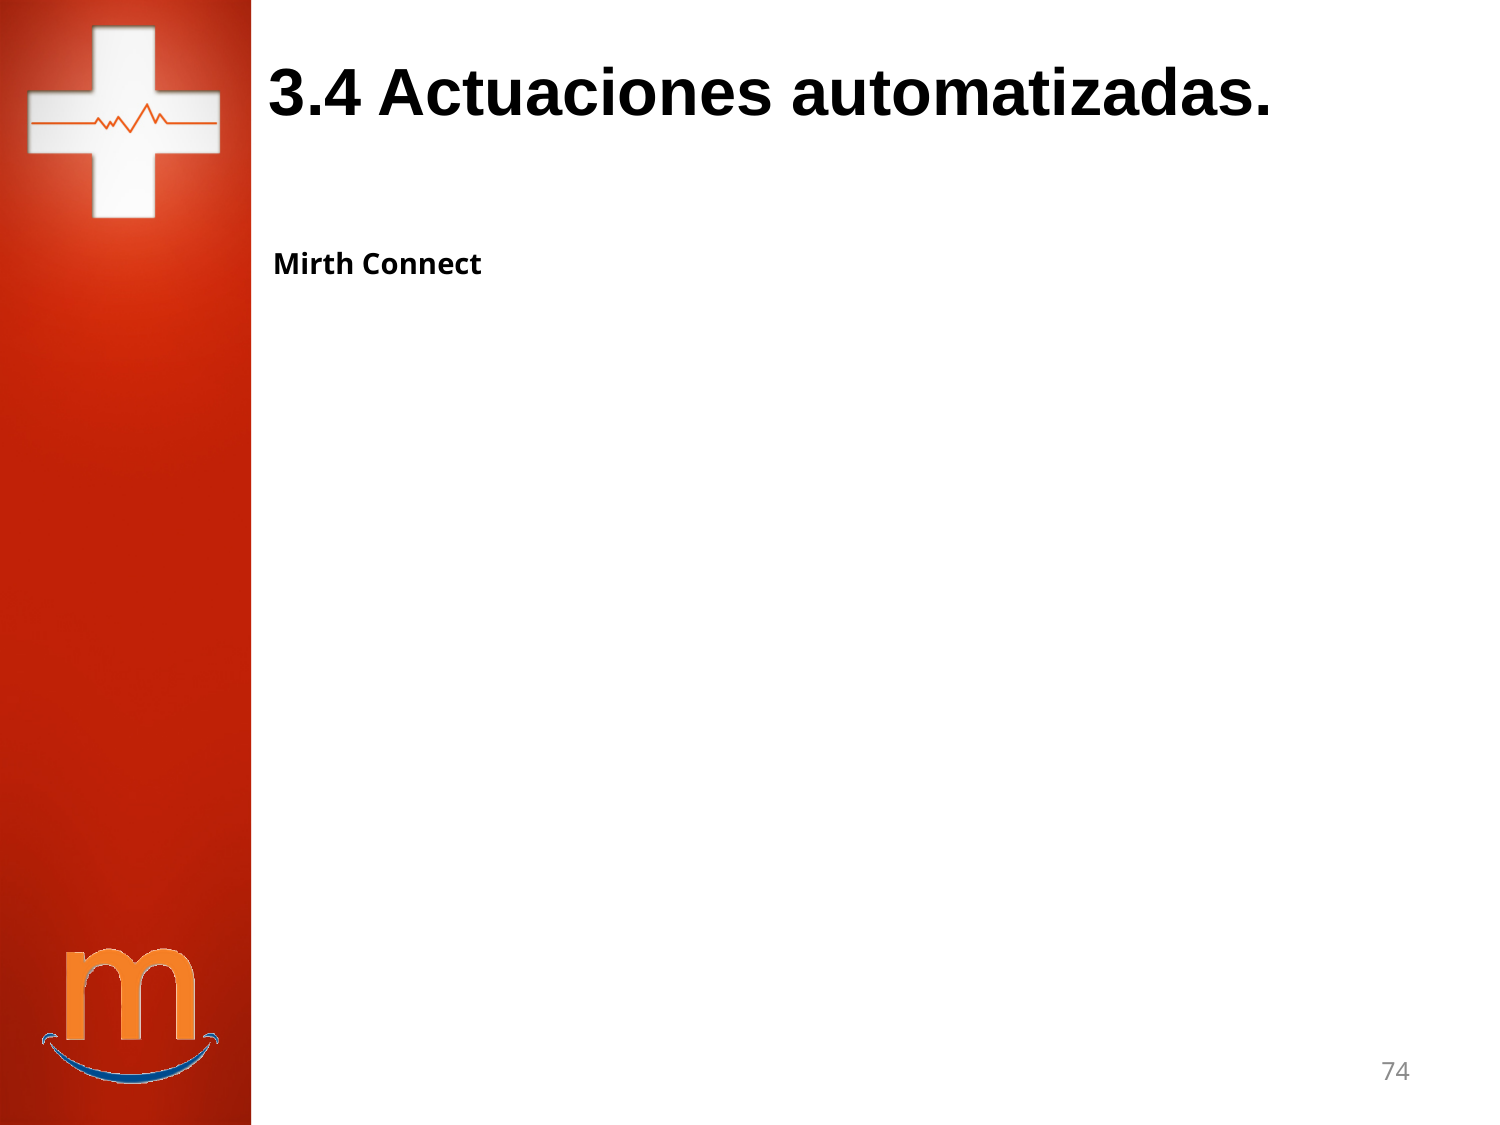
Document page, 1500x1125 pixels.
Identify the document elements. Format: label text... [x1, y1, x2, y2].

text_box Mirth Connect [257, 237, 1471, 1072]
picture [0, 0, 1500, 1125]
title 3.4 Actuaciones automatizadas. [253, 2, 1500, 176]
slide_number 74 [1074, 1072, 1425, 1103]
